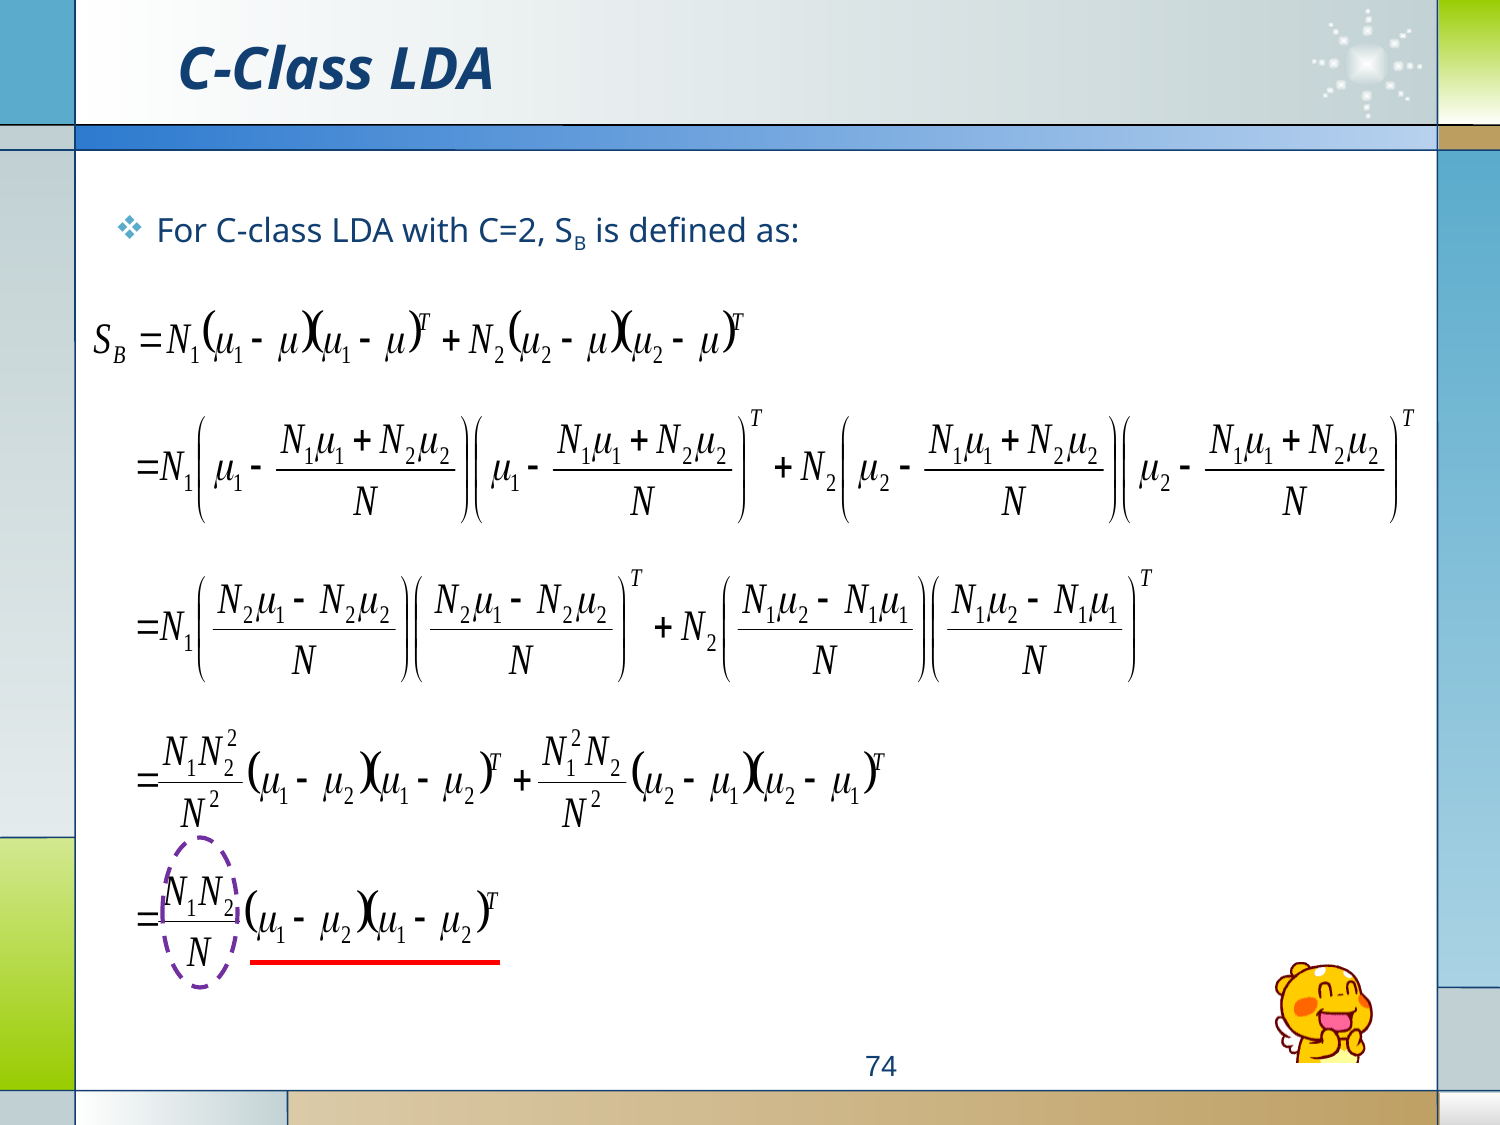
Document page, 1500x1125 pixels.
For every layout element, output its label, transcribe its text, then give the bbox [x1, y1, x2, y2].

picture [1274, 962, 1376, 1063]
title C-Class LDA [162, 19, 1263, 113]
slide_number 74 [562, 1039, 913, 1081]
list For C-class LDA with C=2, SB is defined as: [99, 201, 1417, 263]
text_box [87, 302, 1426, 976]
text_box [187, 983, 213, 990]
